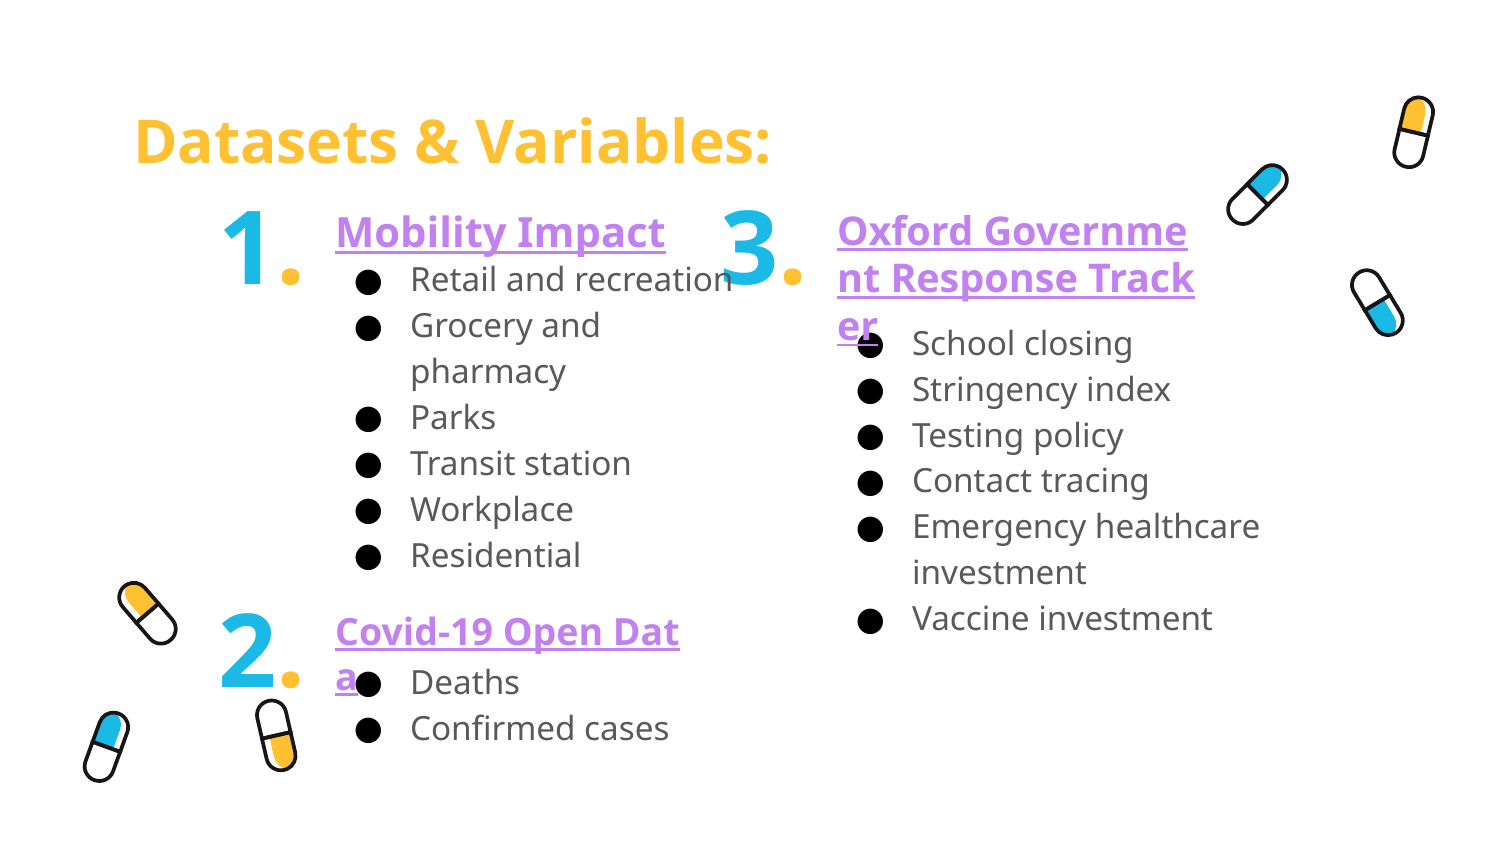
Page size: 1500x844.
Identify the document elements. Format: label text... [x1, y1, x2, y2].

subtitle Covid-19 Open Data [320, 584, 713, 639]
subtitle Oxford Government Response Tracker [822, 182, 1215, 250]
title Datasets & Variables: [118, 88, 1382, 183]
title 2. [190, 584, 320, 708]
subtitle School closing Stringency index Testing policy Contact tracing Emergency healthcare investment Vaccine investment [822, 300, 1383, 369]
subtitle Mobility Impact [320, 182, 713, 250]
title 1. [190, 183, 320, 306]
subtitle Retail and recreation Grocery and pharmacy Parks Transit station Workplace Residential [320, 237, 757, 306]
title 3. [713, 183, 823, 306]
subtitle Deaths Confirmed cases [320, 639, 713, 708]
